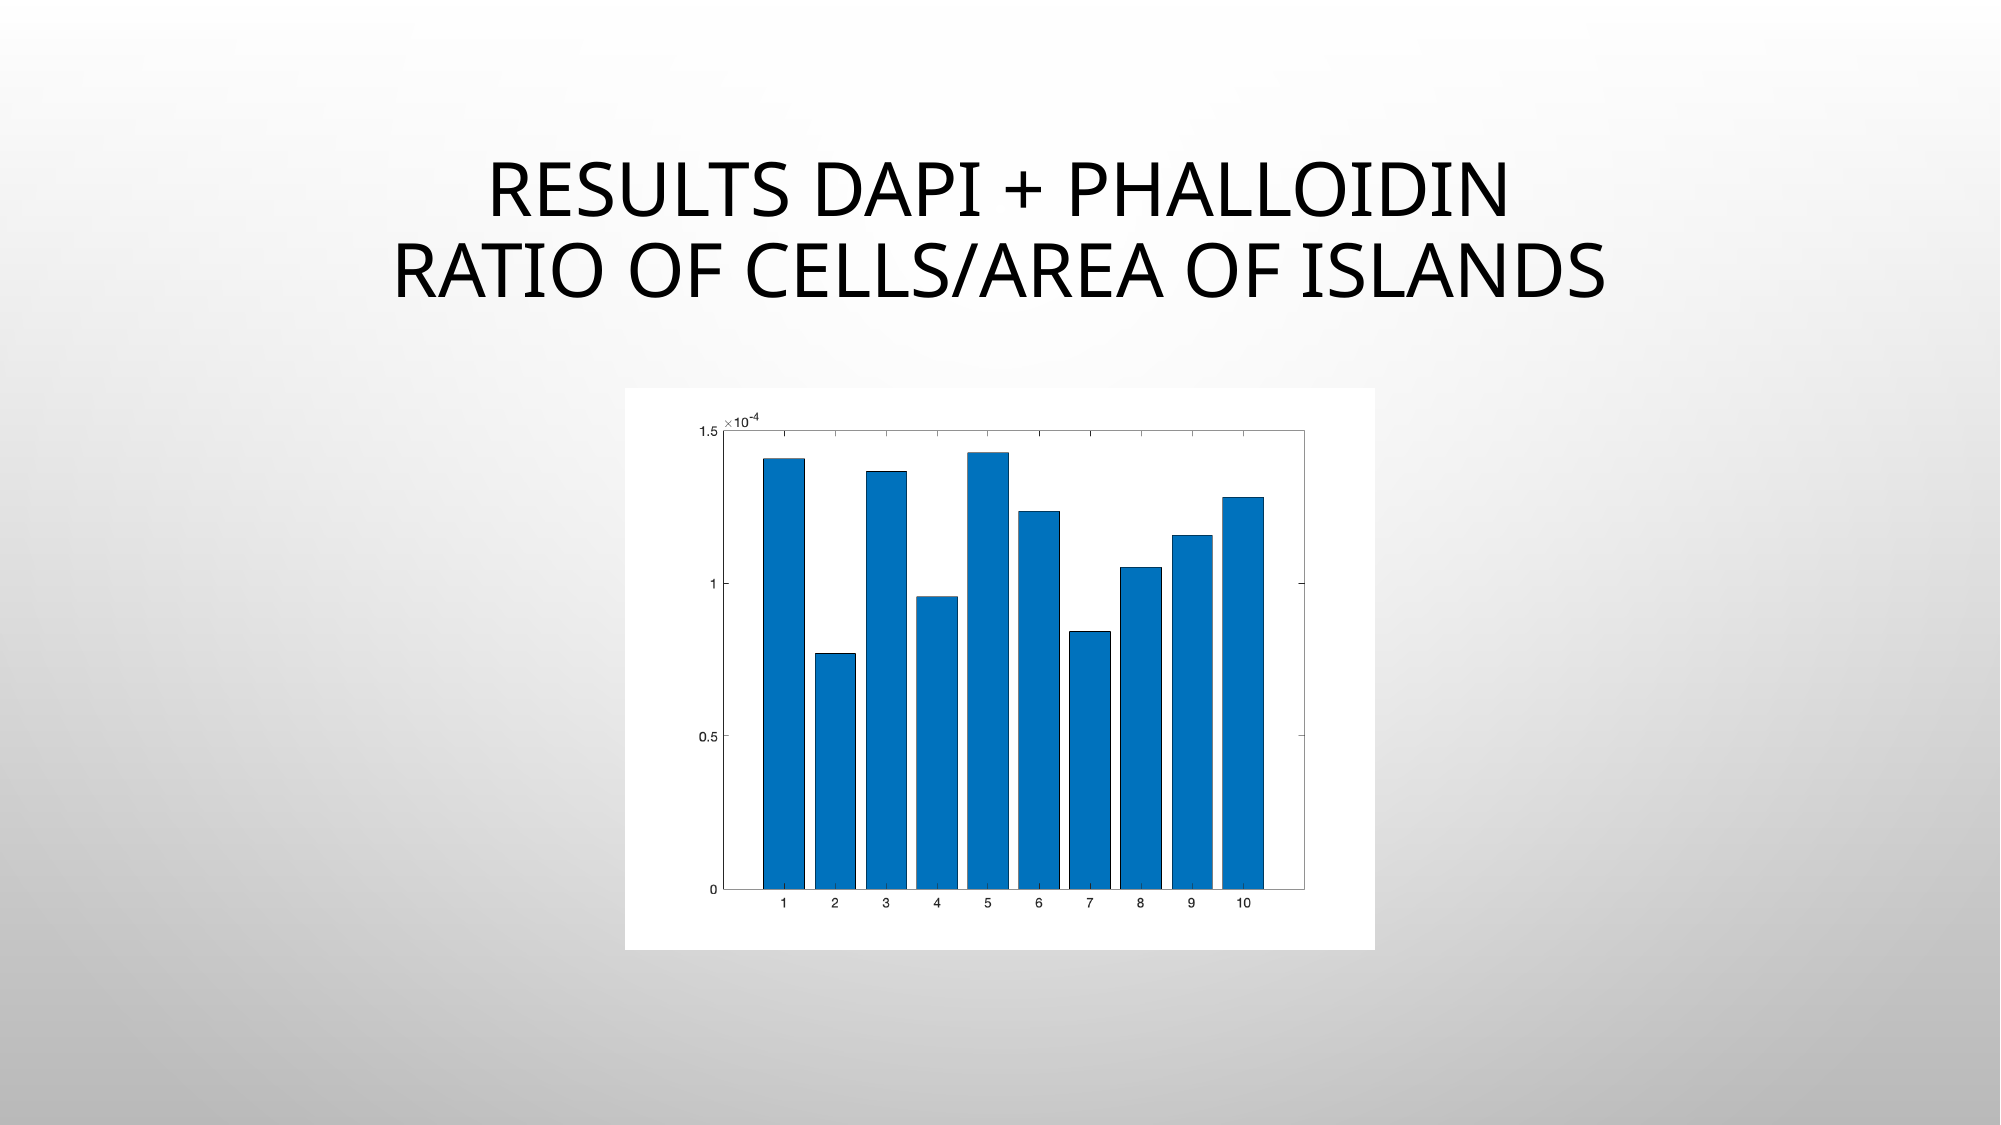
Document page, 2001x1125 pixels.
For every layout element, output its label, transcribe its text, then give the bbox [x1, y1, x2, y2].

title Results DAPI + Phalloidin Ratio of Cells/Area of Islands [149, 101, 1851, 364]
picture [0, 0, 2000, 1125]
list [625, 387, 1375, 951]
